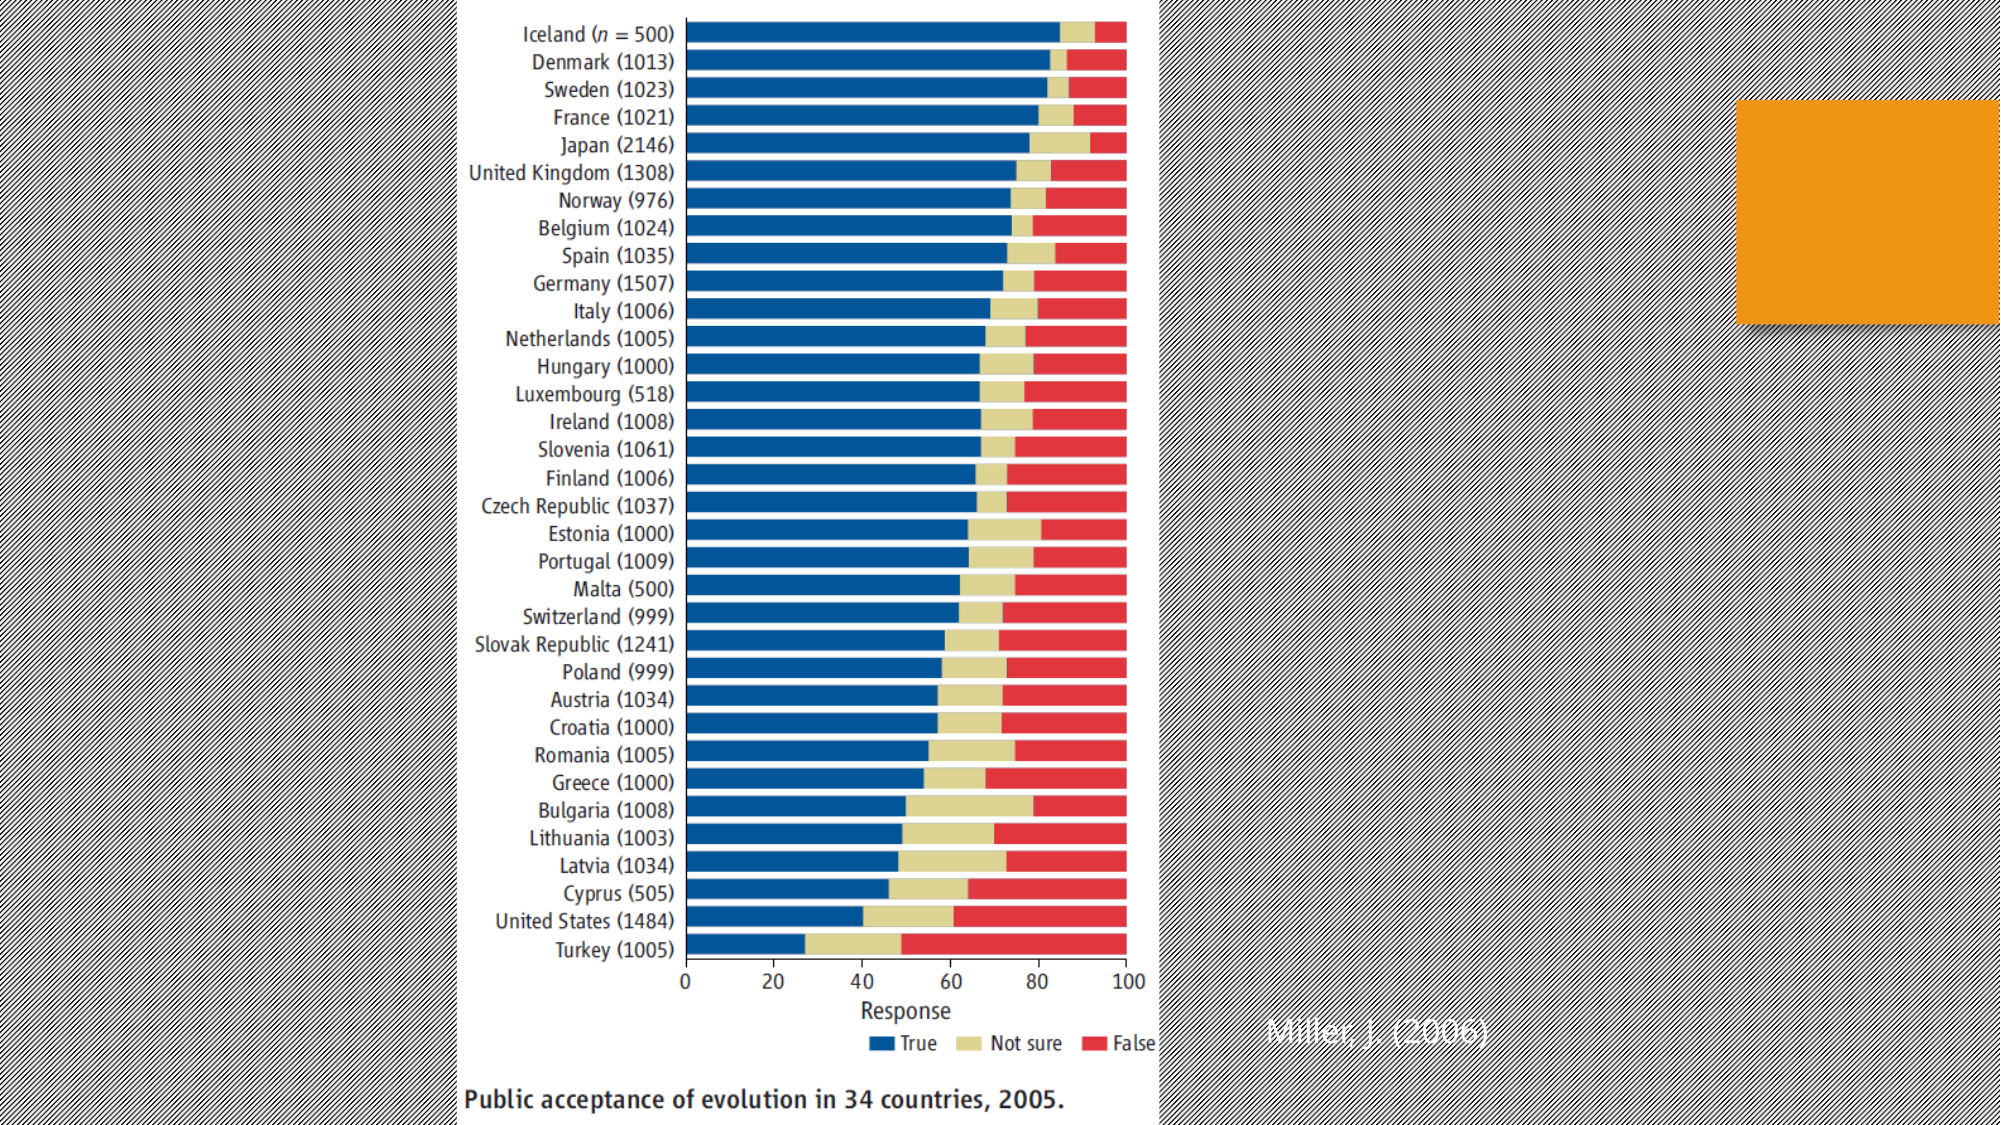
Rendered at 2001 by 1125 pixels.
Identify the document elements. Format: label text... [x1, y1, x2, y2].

text_box Miller, J. (2006) [1250, 1002, 1514, 1058]
picture [0, 0, 2000, 1125]
